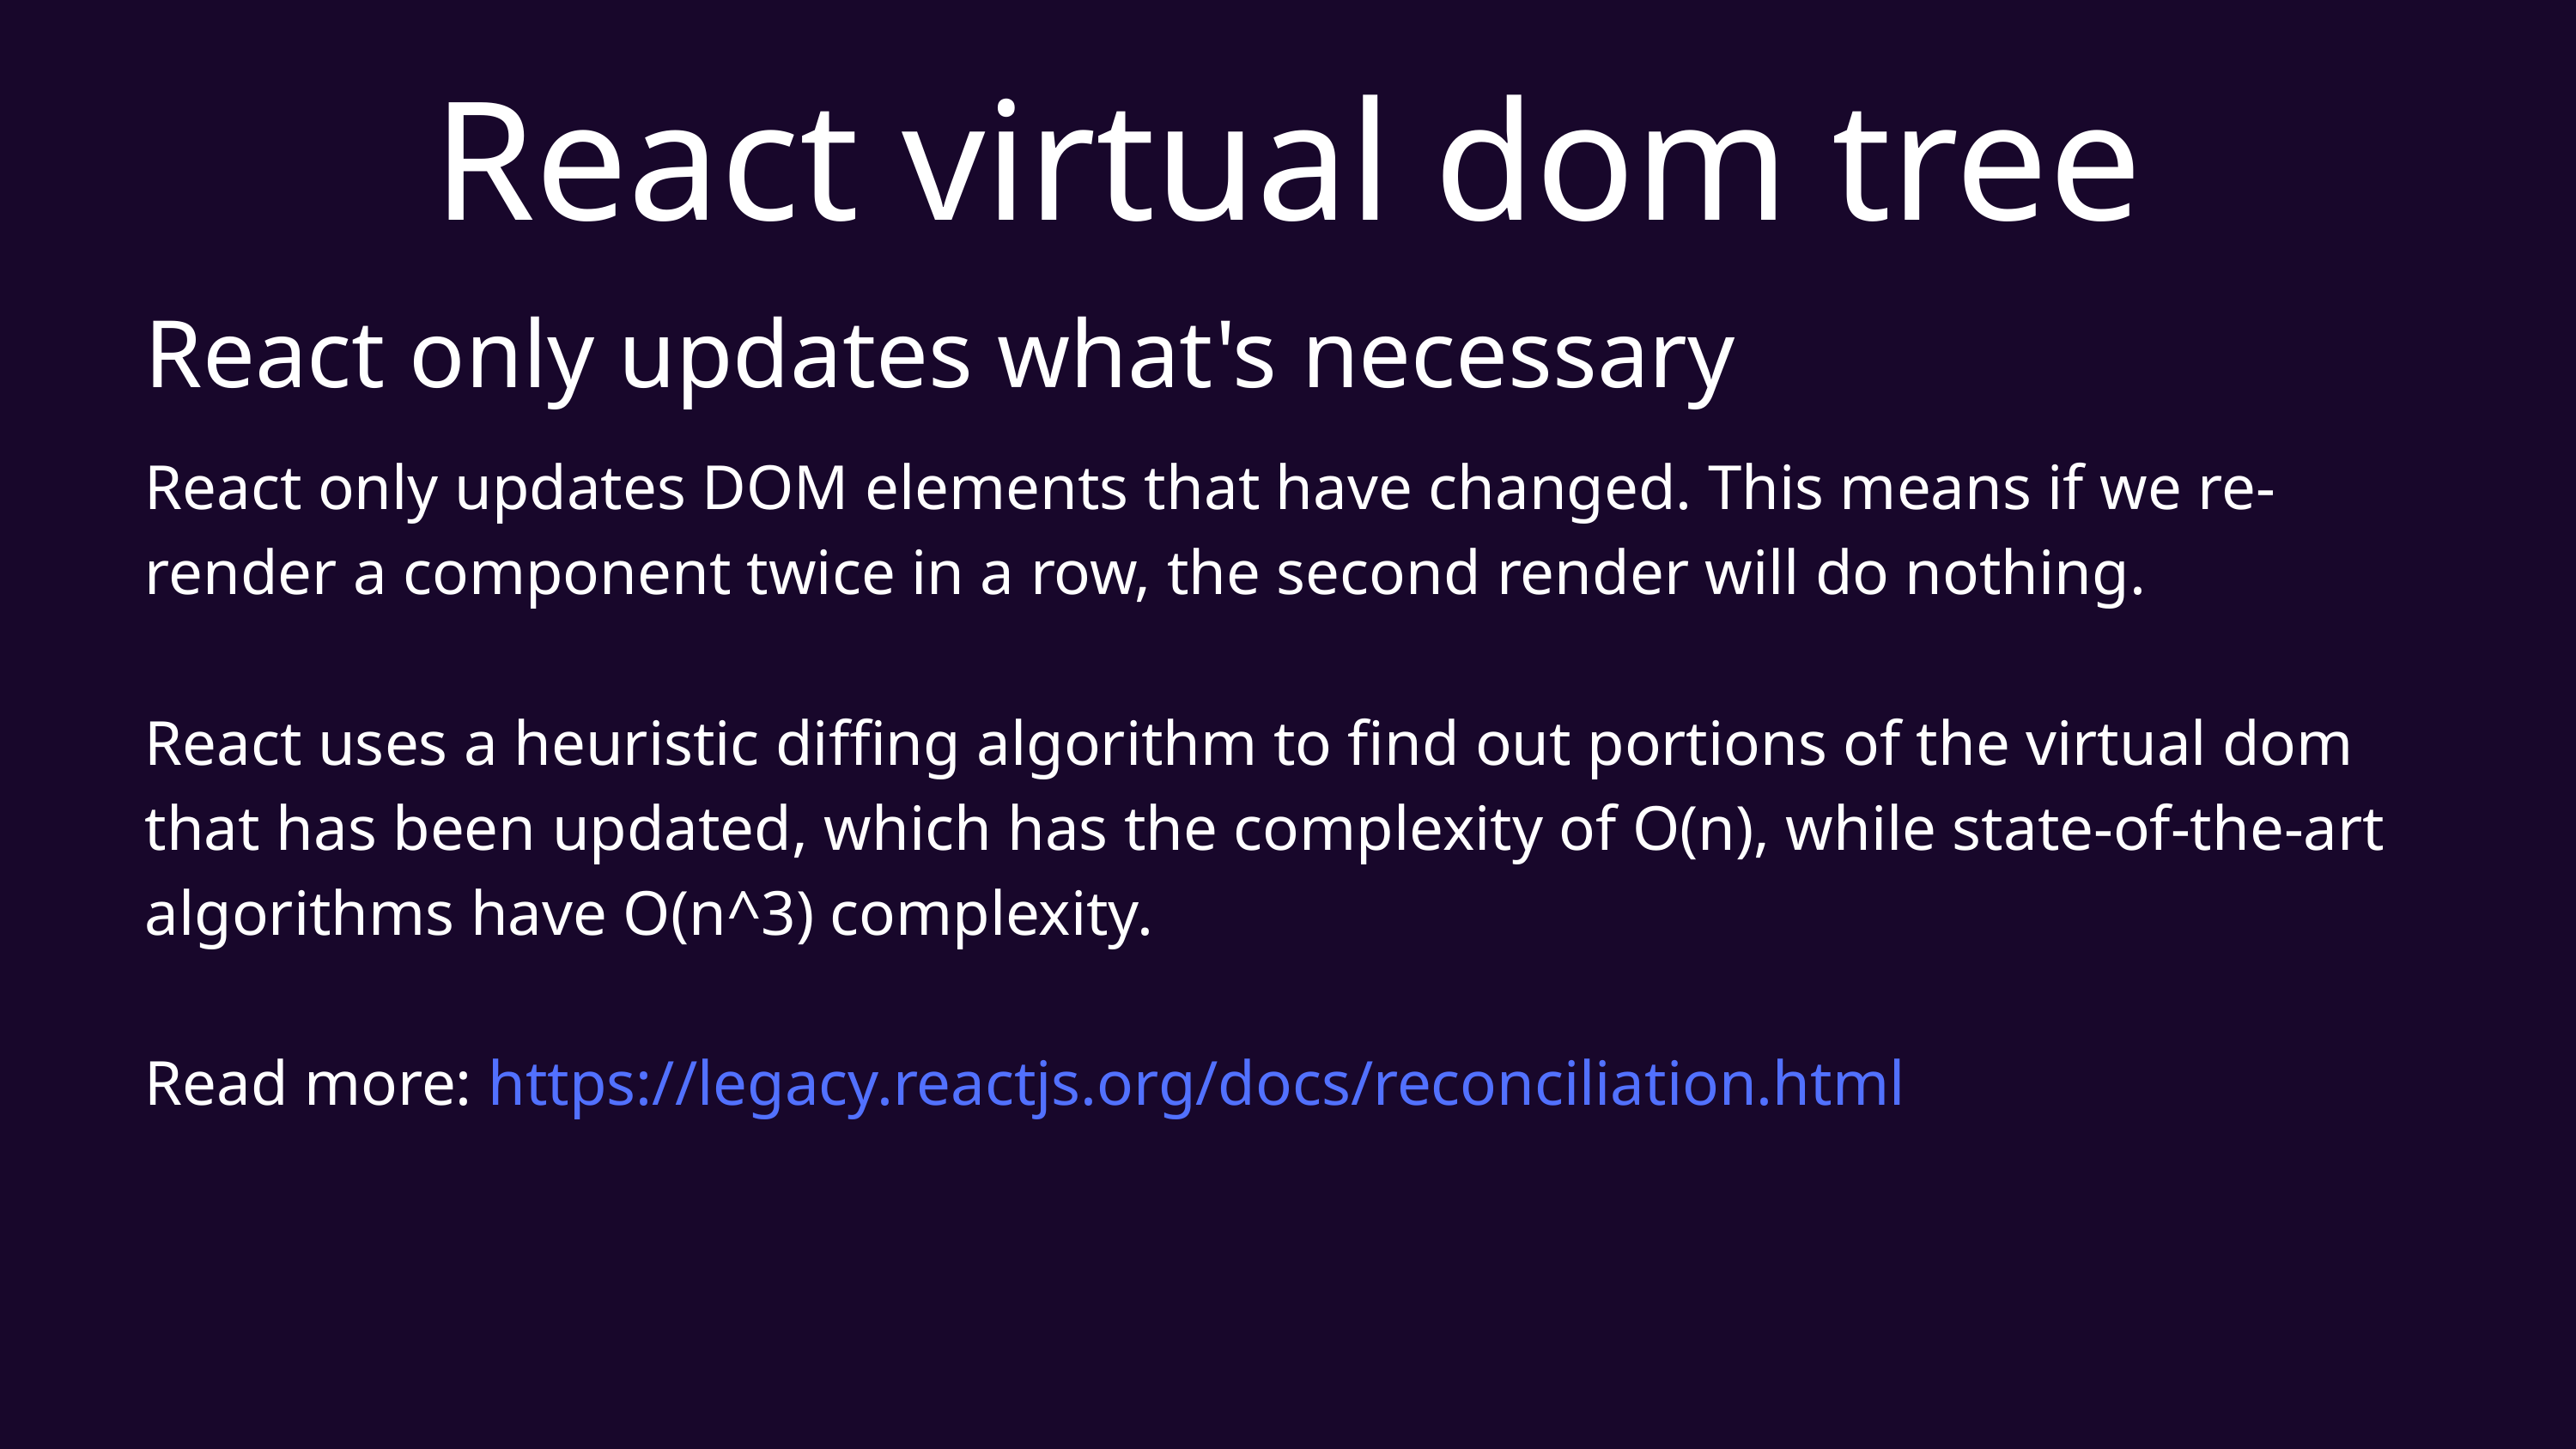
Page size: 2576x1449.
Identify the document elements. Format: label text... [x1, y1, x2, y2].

text_box React only updates DOM elements that have changed. This means if we re-render a component twice in a row, the second render will do nothing. React uses a heuristic diffing algorithm to find out portions of the virtual dom that has been updated, which has the complexity of O(n), while state-of-the-art algorithms have O(n^3) complexity. Read more: https://legacy.reactjs.org/docs/reconciliation.html [144, 436, 2432, 1118]
text_box React virtual dom tree [388, 22, 2187, 253]
text_box React only updates what's necessary [144, 275, 1826, 406]
